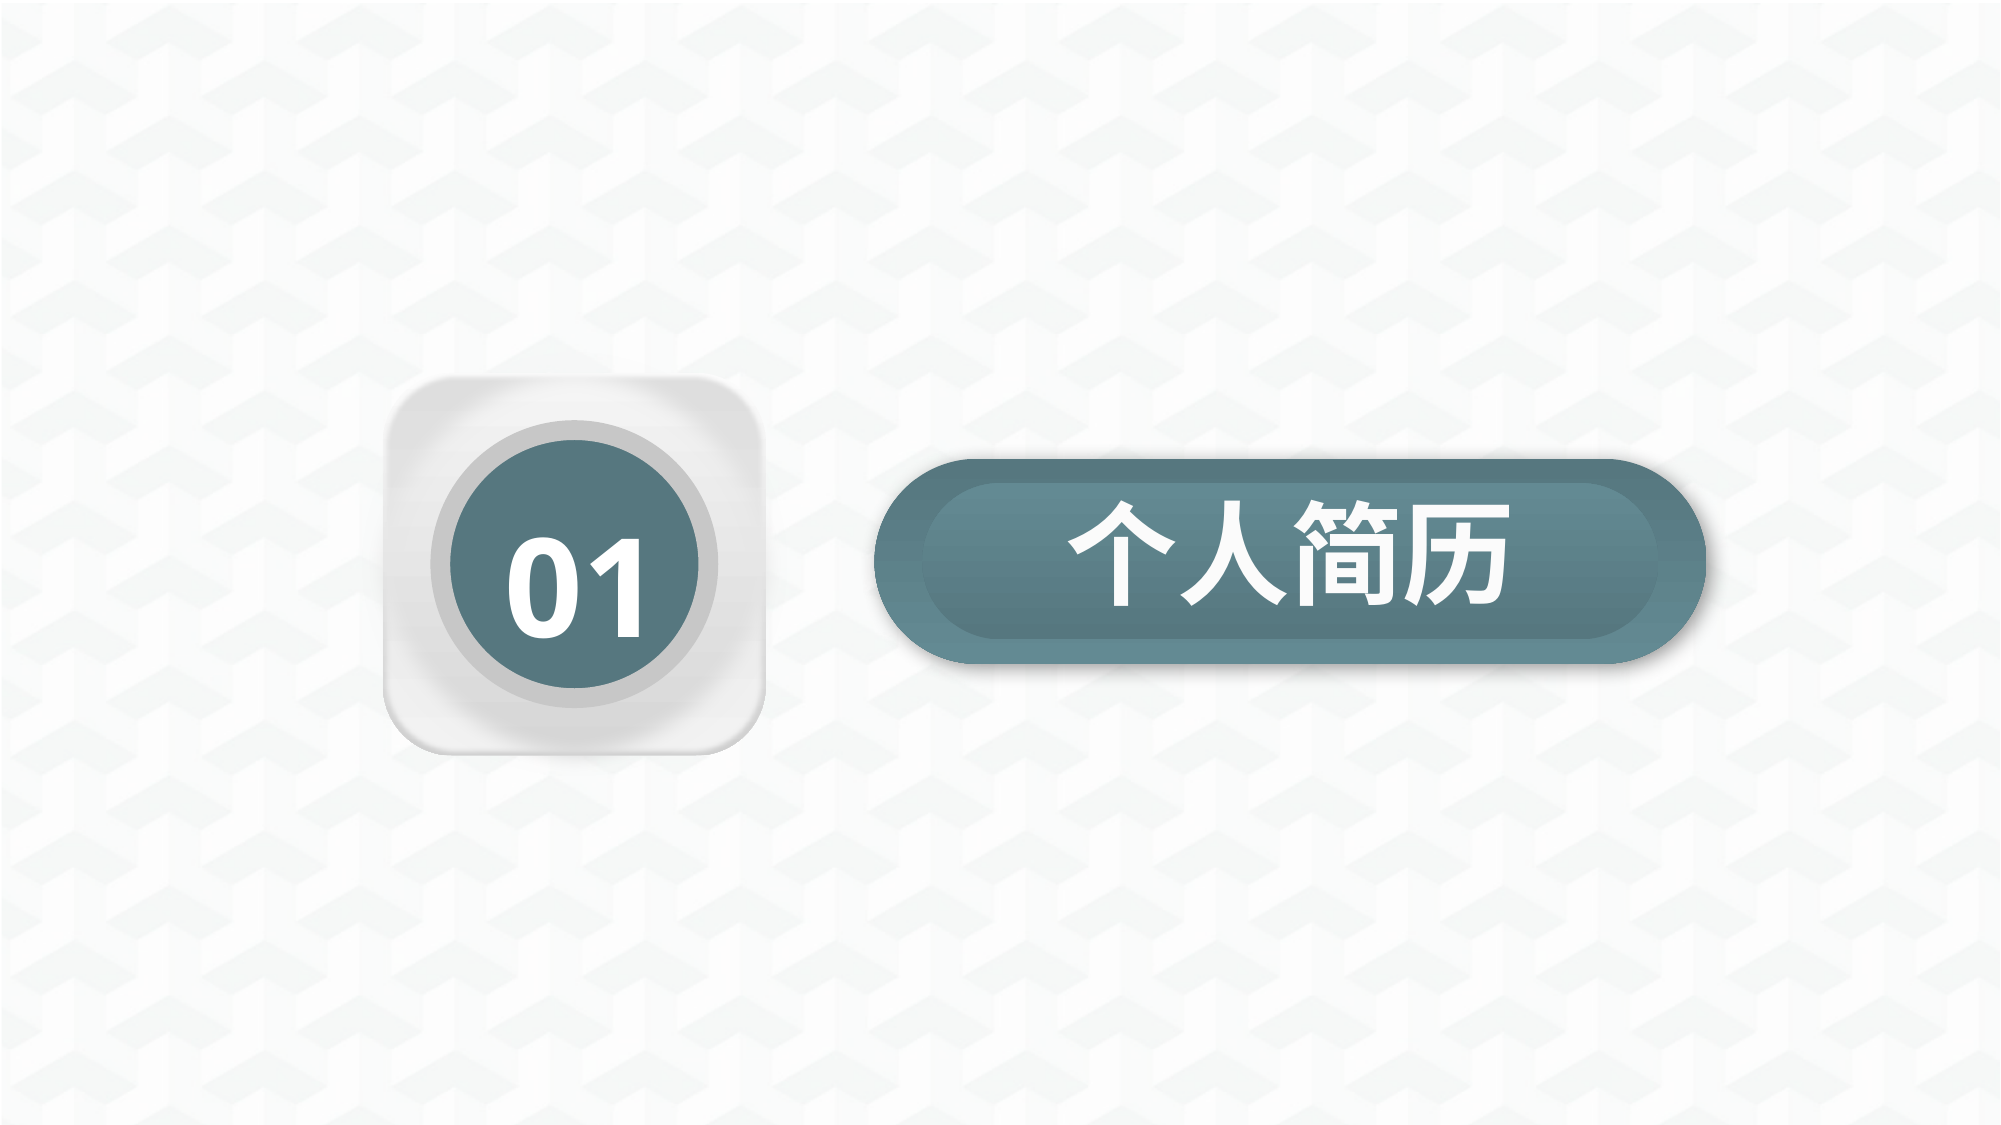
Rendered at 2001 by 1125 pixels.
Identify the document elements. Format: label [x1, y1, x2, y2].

text_box [874, 458, 1707, 664]
text_box [361, 351, 788, 777]
picture [1, 3, 2001, 1125]
